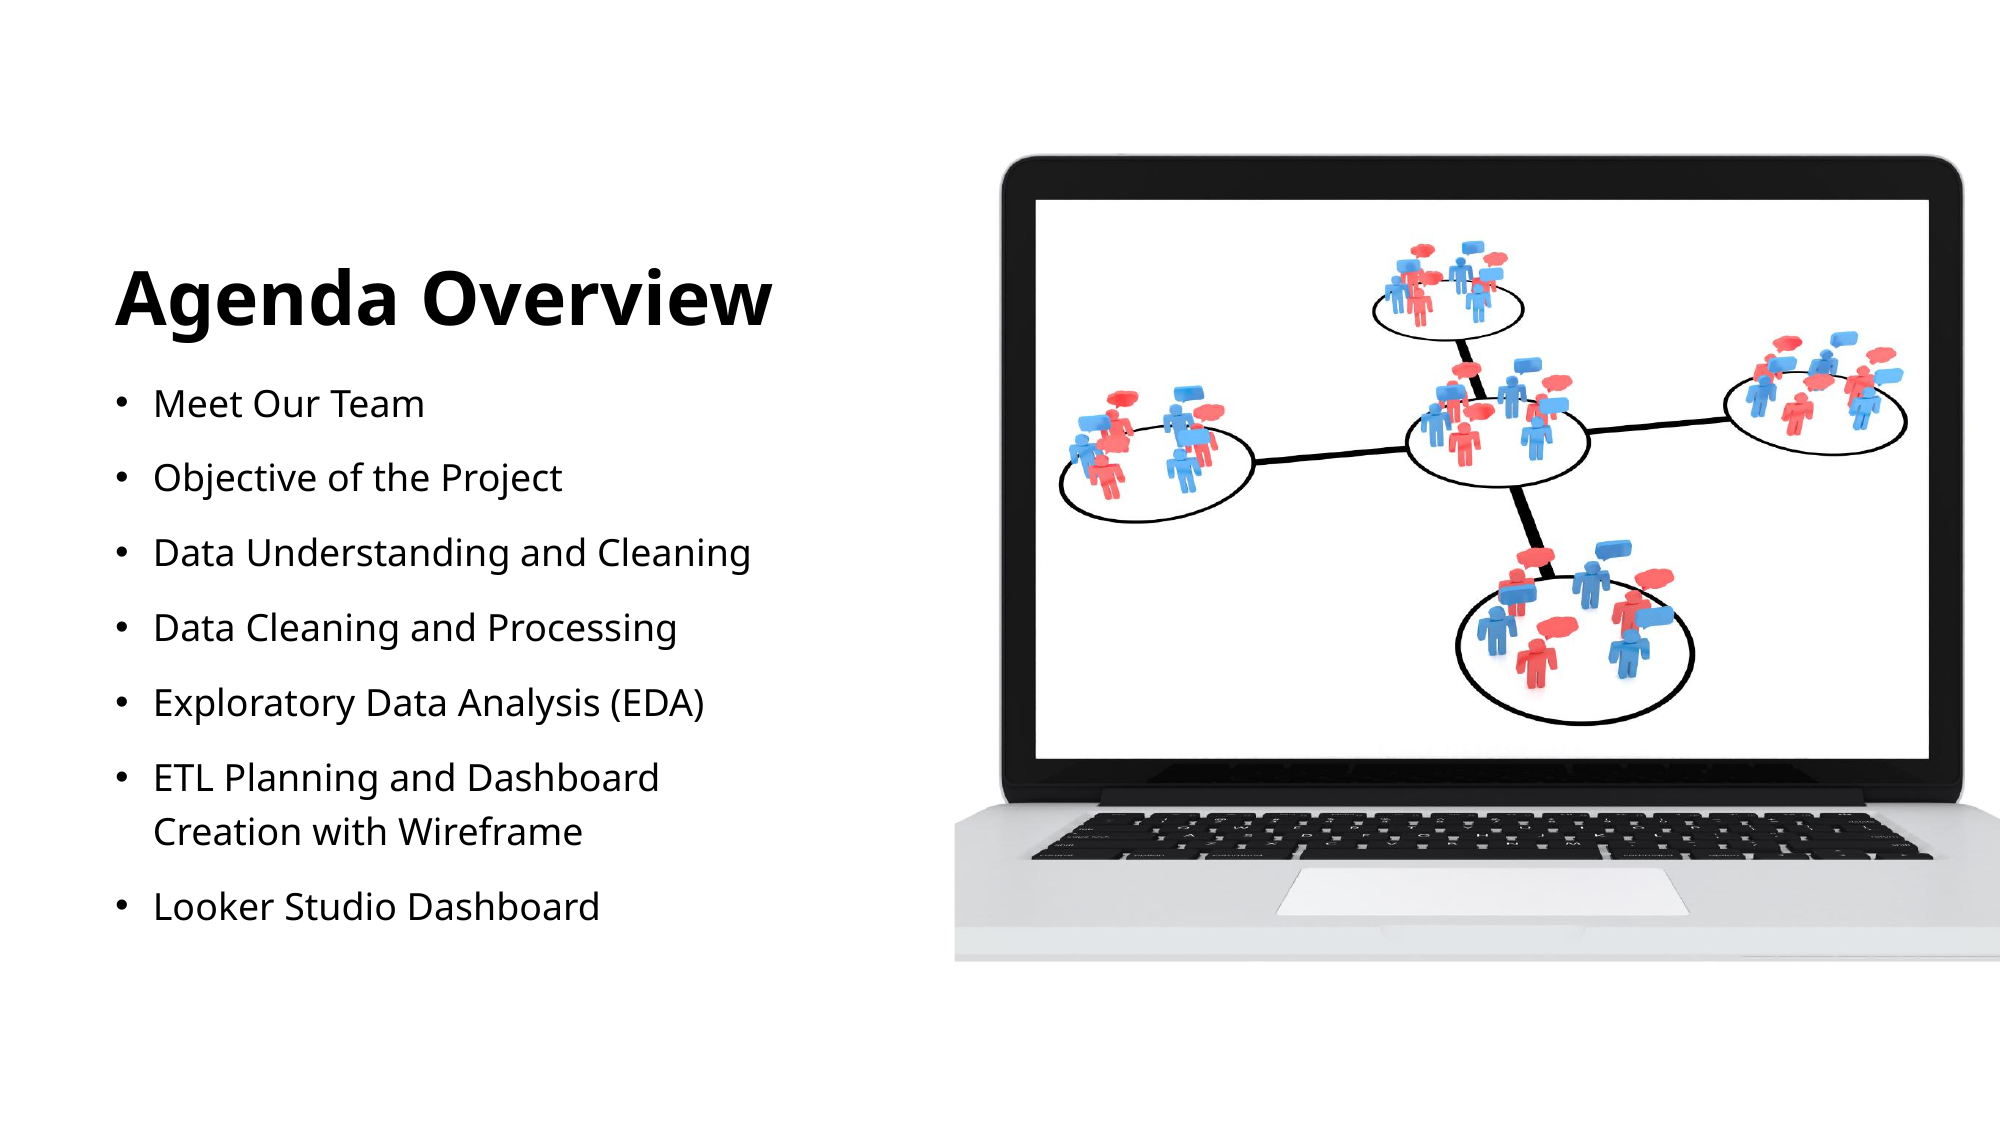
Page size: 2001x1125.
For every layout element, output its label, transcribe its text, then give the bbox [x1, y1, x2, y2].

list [954, 0, 2000, 1125]
text_box [0, 0, 954, 1125]
title Agenda Overview [100, 98, 816, 350]
list Meet Our Team Objective of the Project Data Understanding and Cleaning Data Cleaning and Processing Exploratory Data Analysis (EDA) ETL Planning and Dashboard Creation with Wireframe Looker Studio Dashboard [100, 363, 816, 1035]
